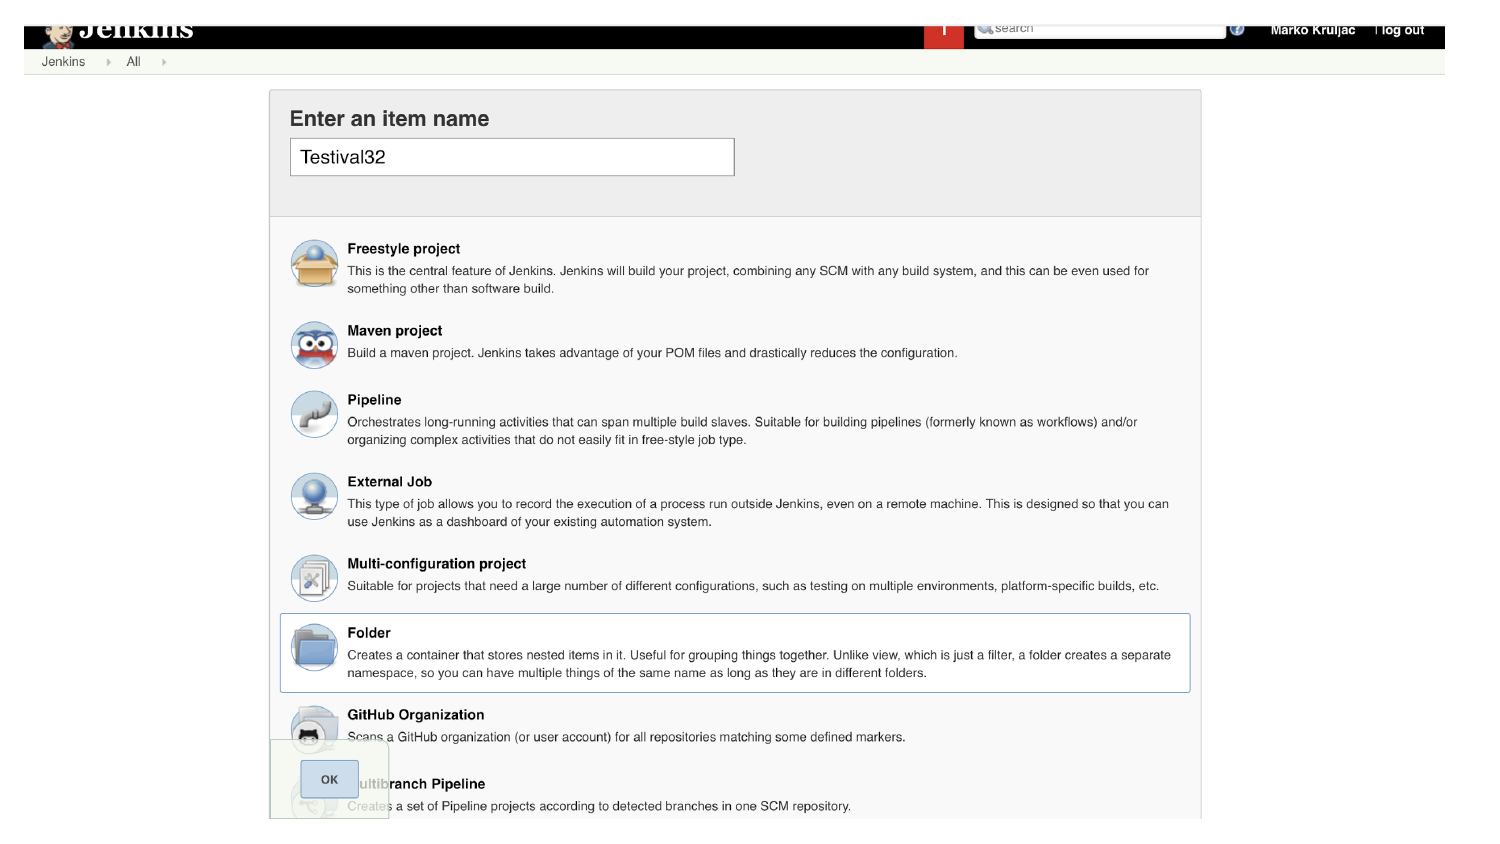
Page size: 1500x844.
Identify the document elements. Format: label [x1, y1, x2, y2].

picture [24, 24, 1446, 819]
